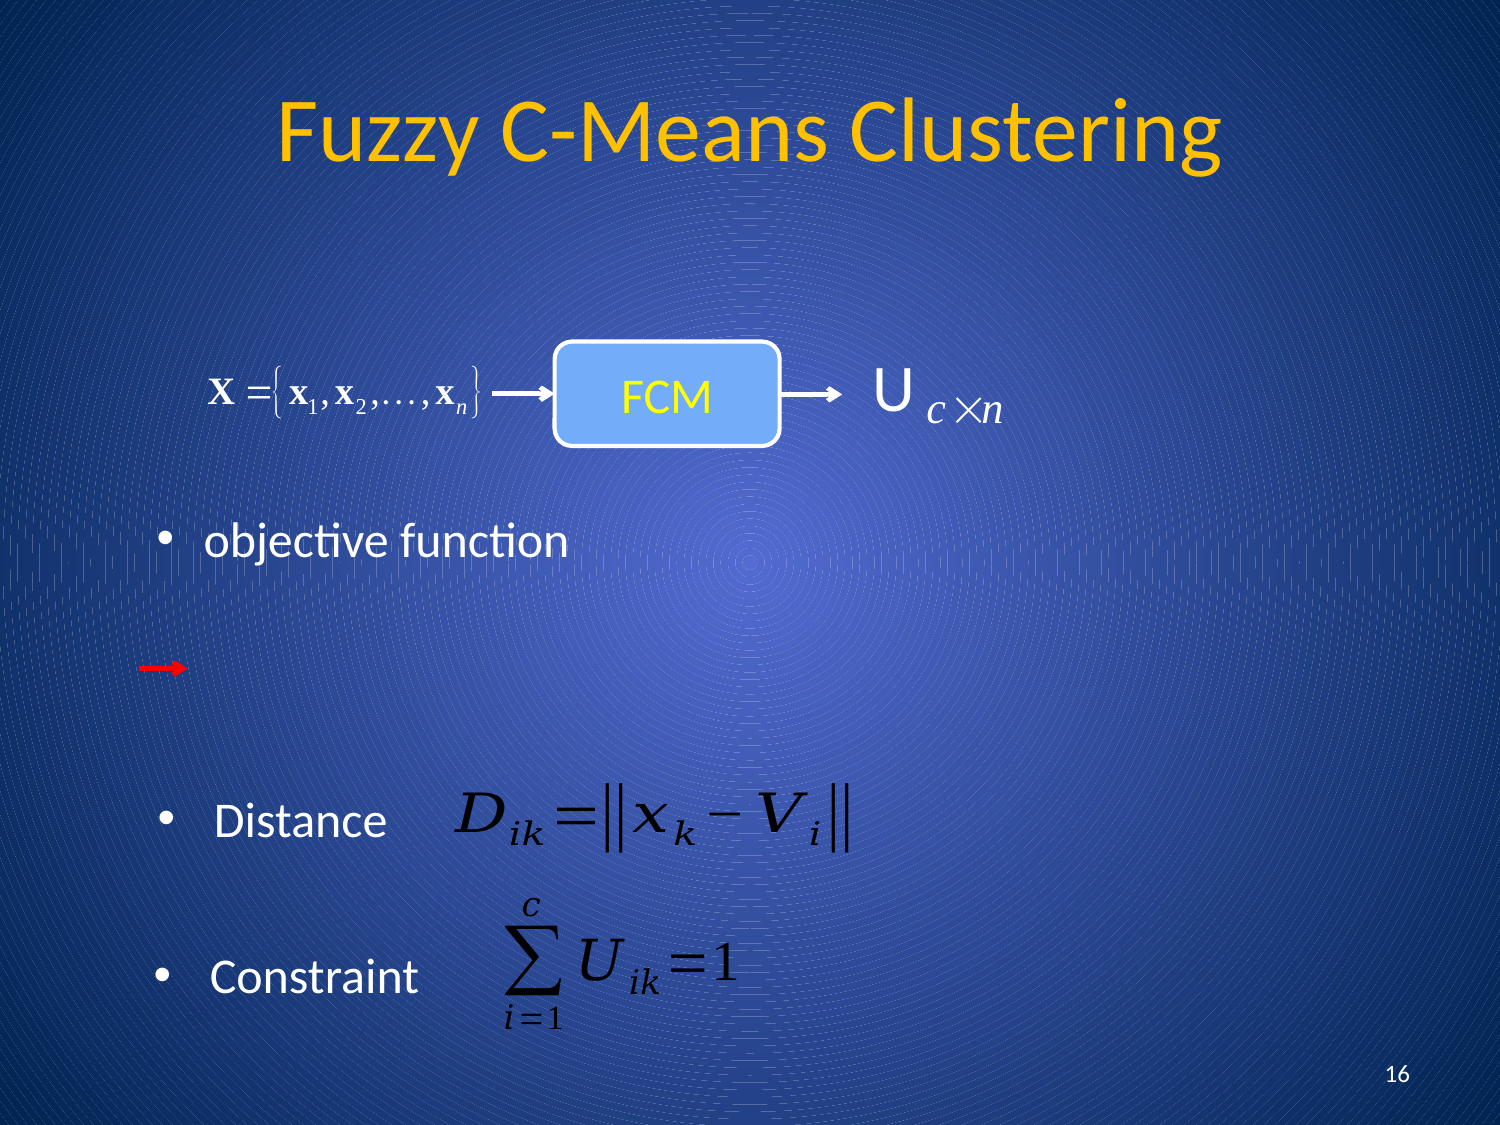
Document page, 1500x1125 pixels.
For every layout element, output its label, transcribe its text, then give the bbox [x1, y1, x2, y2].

text_box Fuzzy C-Means Clustering [74, 62, 1425, 250]
slide_number 16 [1074, 1042, 1425, 1103]
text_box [200, 362, 493, 428]
text_box Distance [142, 779, 403, 855]
text_box U [857, 337, 908, 433]
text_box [919, 393, 1013, 435]
text_box FCM [552, 339, 782, 449]
text_box objective function [141, 499, 585, 575]
text_box Constraint [138, 876, 446, 1012]
